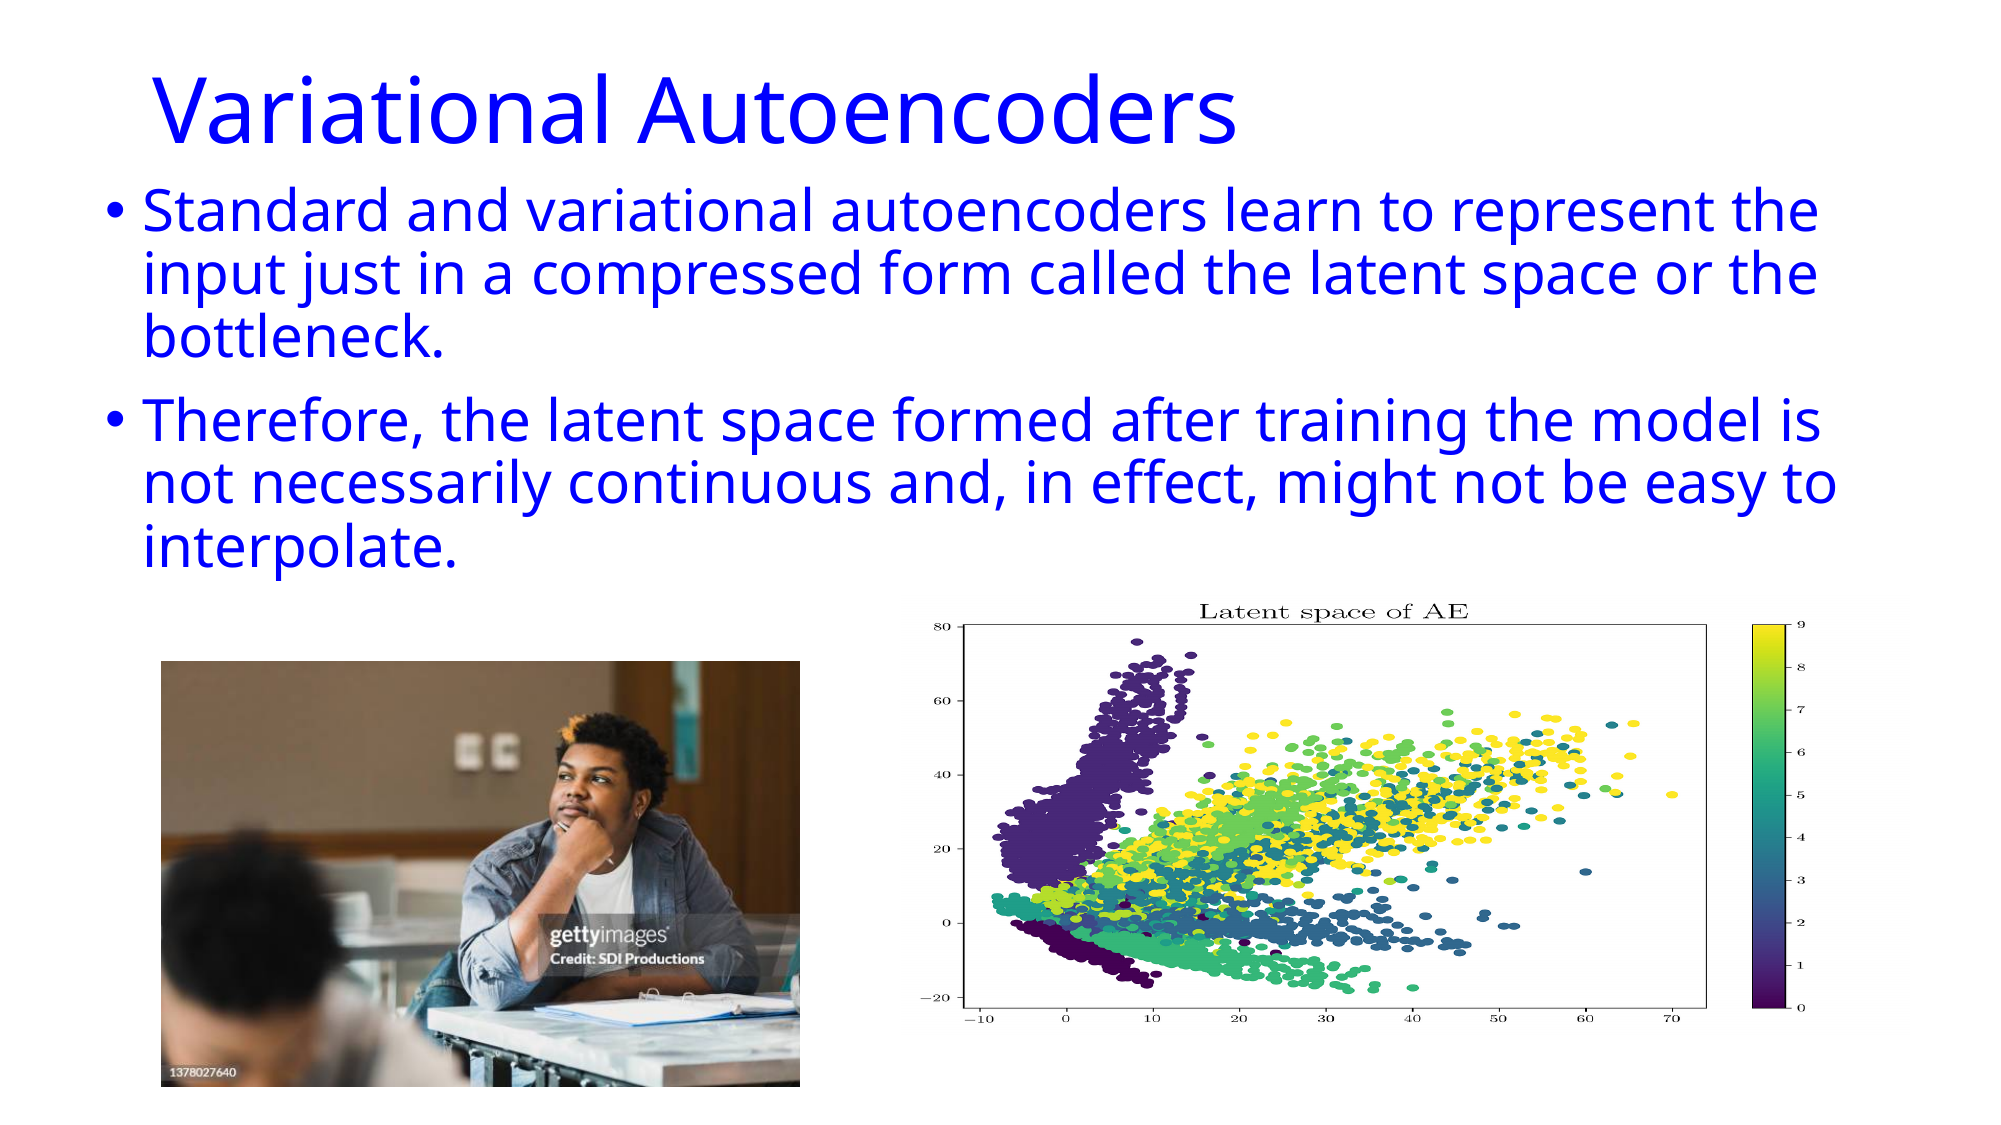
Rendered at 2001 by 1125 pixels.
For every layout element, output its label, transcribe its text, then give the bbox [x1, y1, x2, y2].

list Standard and variational autoencoders learn to represent the input just in a compressed form called the latent space or the bottleneck. Therefore, the latent space formed after training the model is not necessarily continuous and, in effect, might not be easy to interpolate. [90, 173, 1863, 1014]
picture [161, 661, 800, 1087]
picture [901, 593, 1910, 1035]
title Variational Autoencoders [137, 59, 1863, 173]
